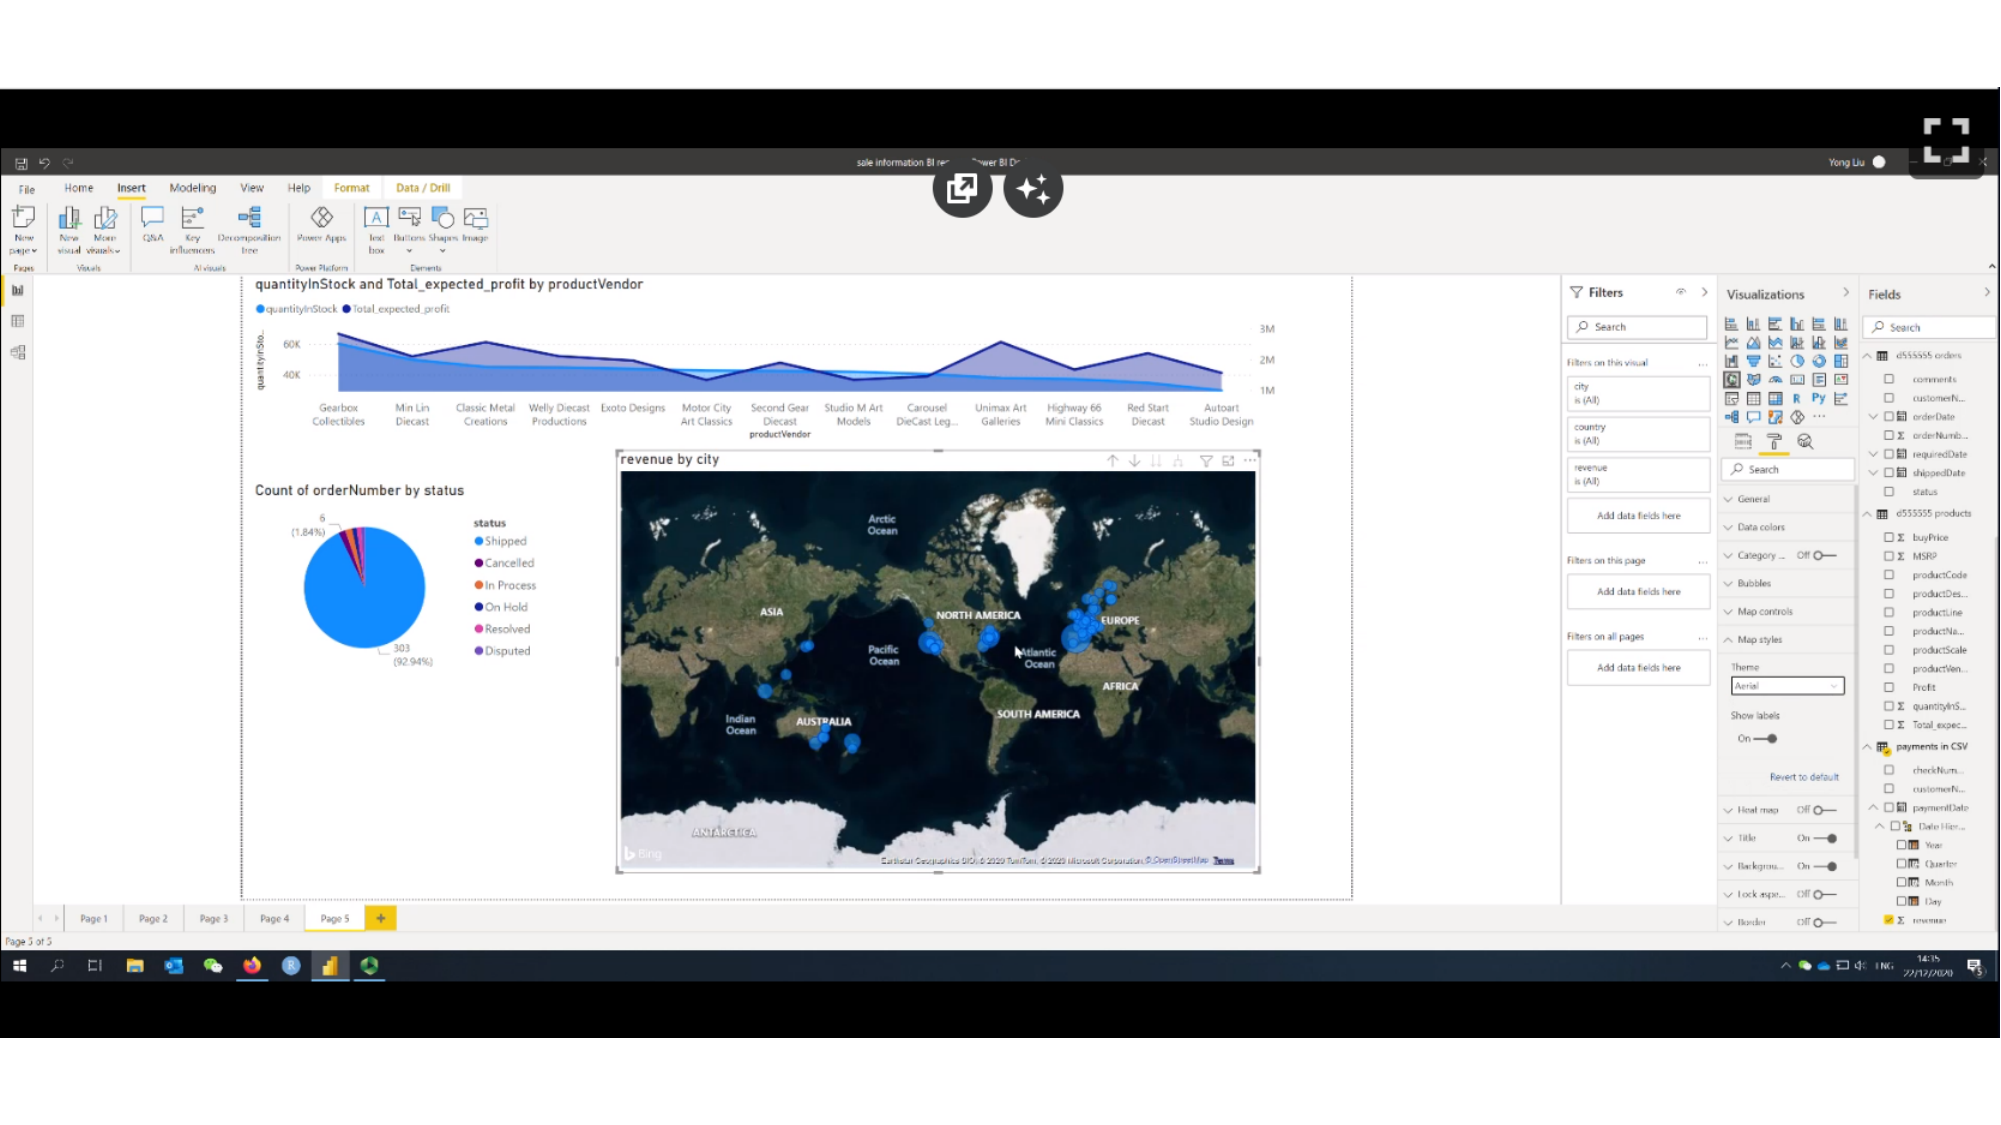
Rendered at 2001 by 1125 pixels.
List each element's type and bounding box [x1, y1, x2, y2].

picture [0, 87, 2000, 1038]
